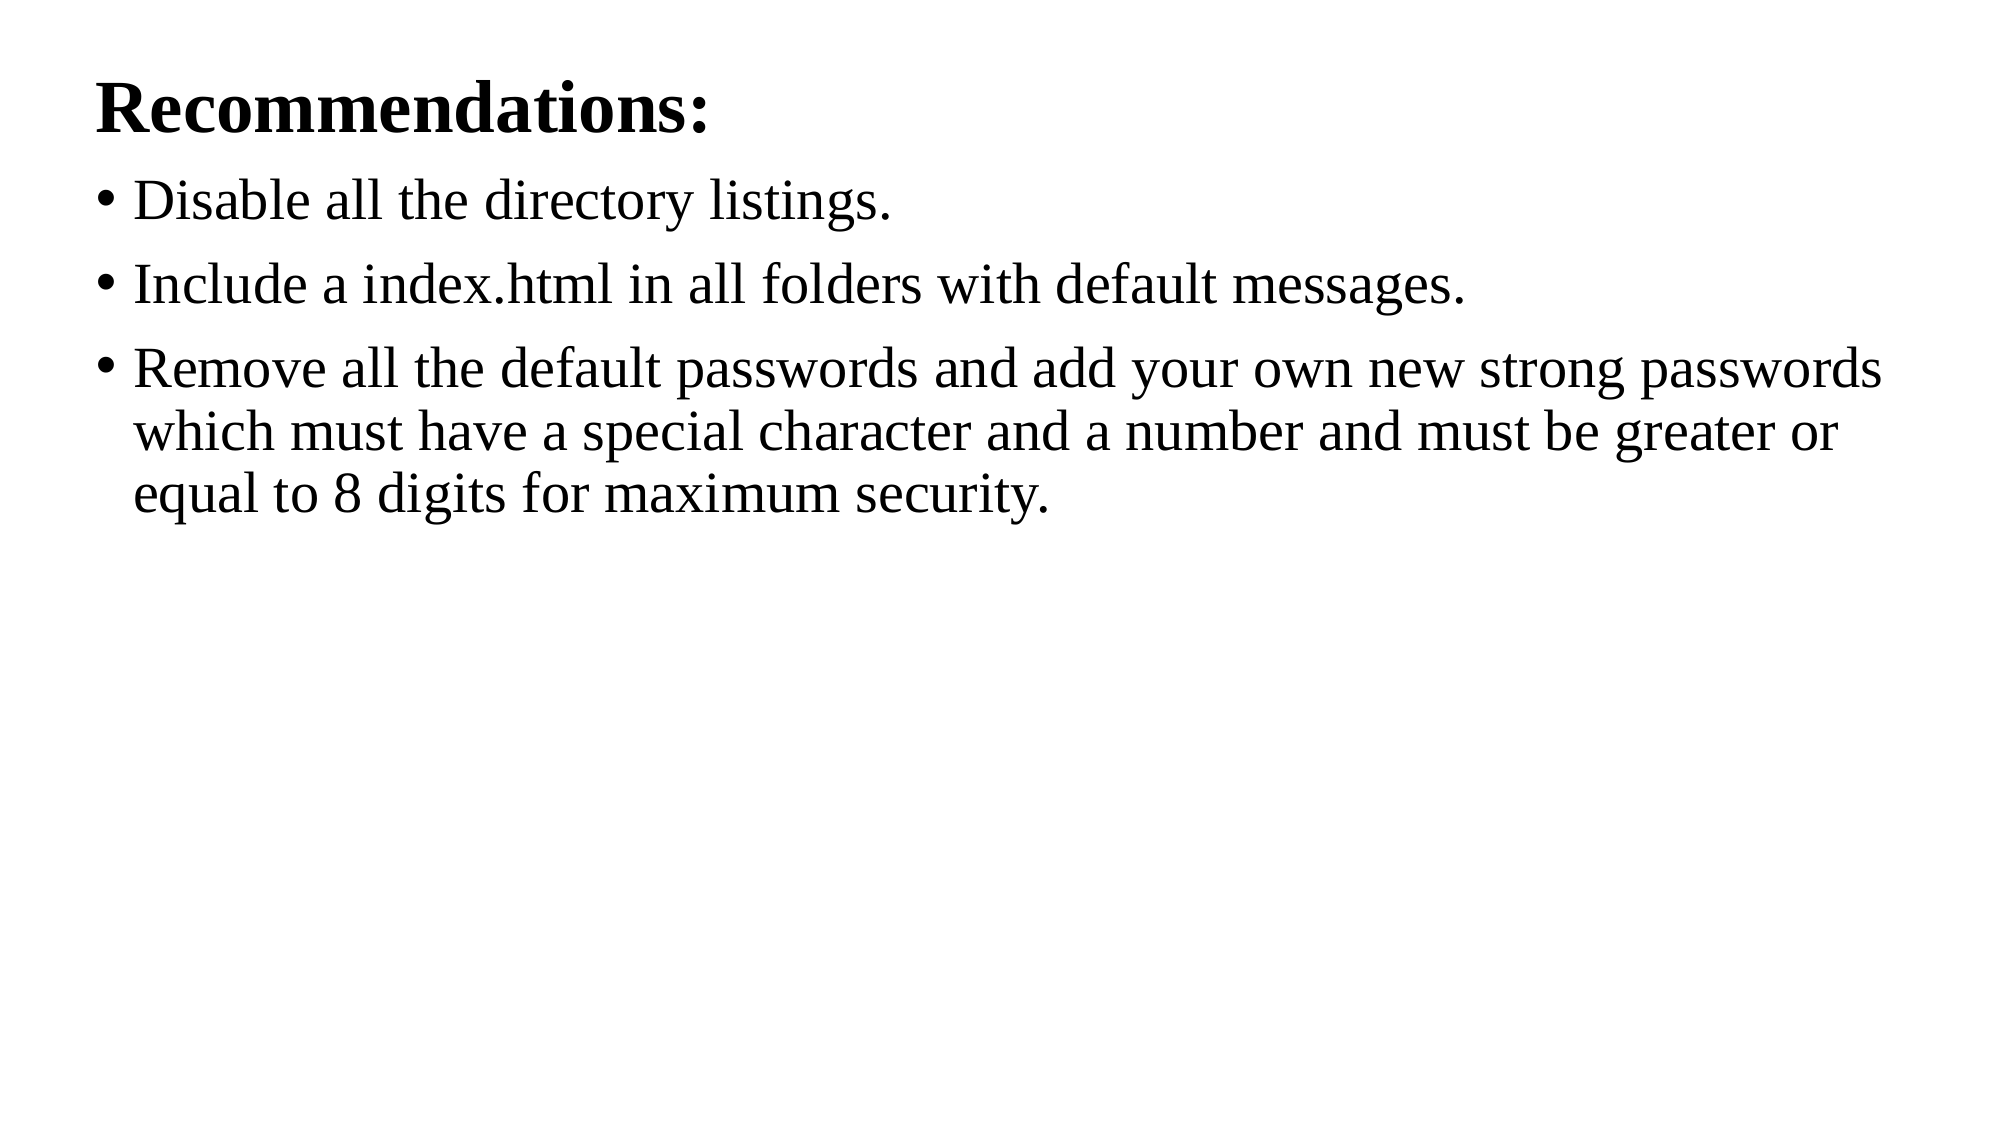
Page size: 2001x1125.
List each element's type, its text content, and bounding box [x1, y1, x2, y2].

list Recommendations: Disable all the directory listings. Include a index.html in all folders with default messages. Remove all the default passwords and add your own new strong passwords which must have a special character and a number and must be greater or equal to 8 digits for maximum security. [80, 60, 1911, 1047]
